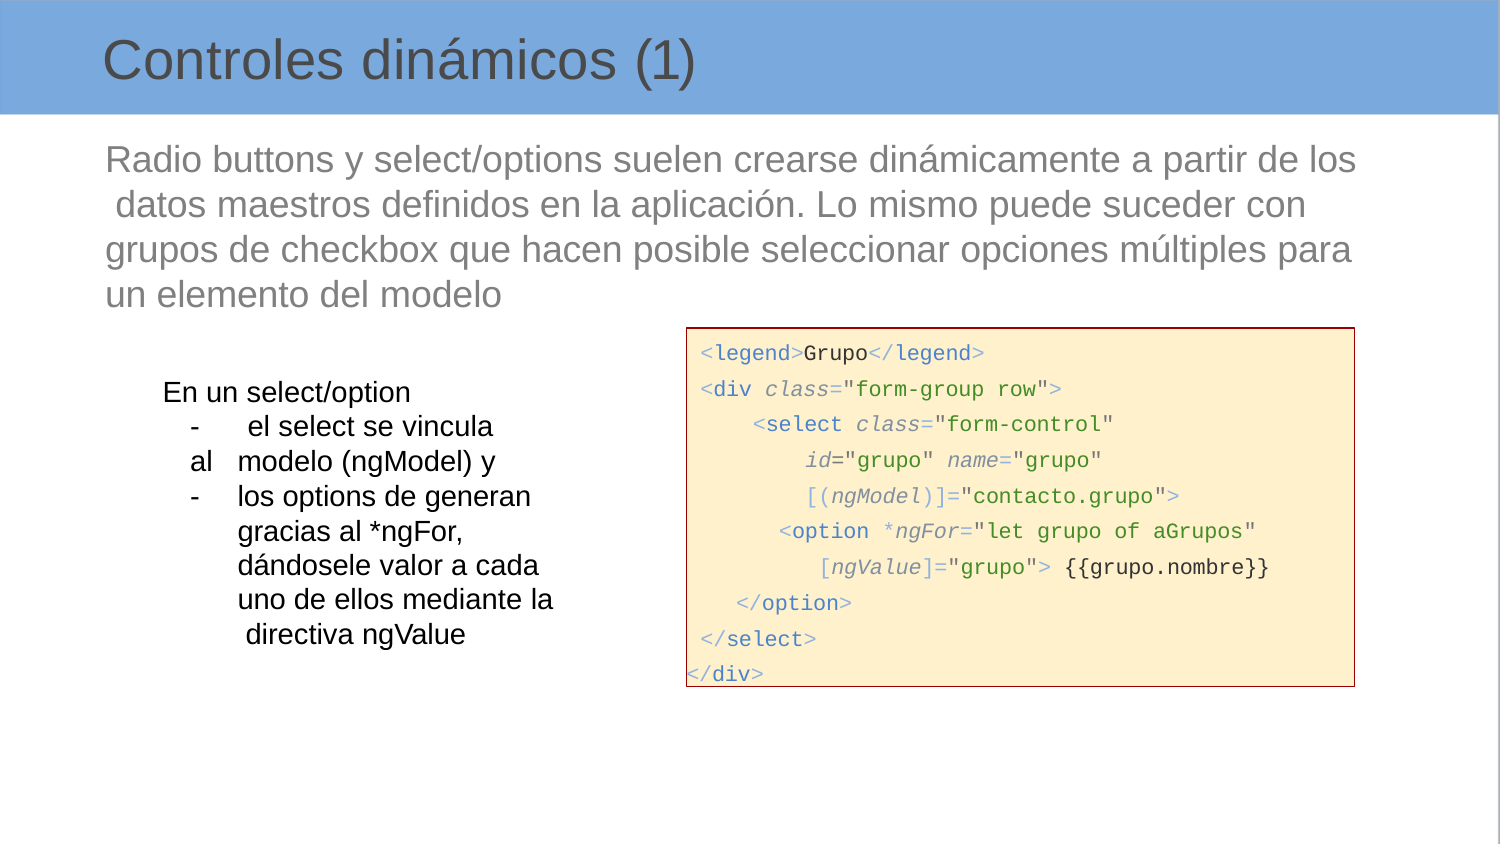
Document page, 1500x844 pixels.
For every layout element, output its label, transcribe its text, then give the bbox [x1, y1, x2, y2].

text_box En un select/option [160, 371, 413, 409]
text_box - el select se vincula al [188, 405, 524, 474]
text_box modelo (ngModel) y [235, 439, 498, 474]
picture [0, 0, 1500, 844]
text_box <legend>Grupo</legend> <div class="form-group row"> <select class="form-control" id="grupo" name="grupo" [(ngModel)]="contacto.grupo"> <option *ngFor="let grupo of aGrupos" [ngValue]="grupo"> {{grupo.nombre}} </option> </select> </div> [686, 327, 1355, 687]
text_box - los options de generan gracias al *ngFor, dándosele valor a cada uno de ellos mediante la directiva ngValue [188, 474, 556, 650]
title Controles dinámicos (1) [100, 21, 698, 165]
text_box Radio buttons y select/options suelen crearse dinámicamente a partir de los datos maestros definidos en la aplicación. Lo mismo puede suceder con grupos de checkbox que hacen posible seleccionar opciones múltiples para un elemento del modelo [102, 133, 1366, 315]
